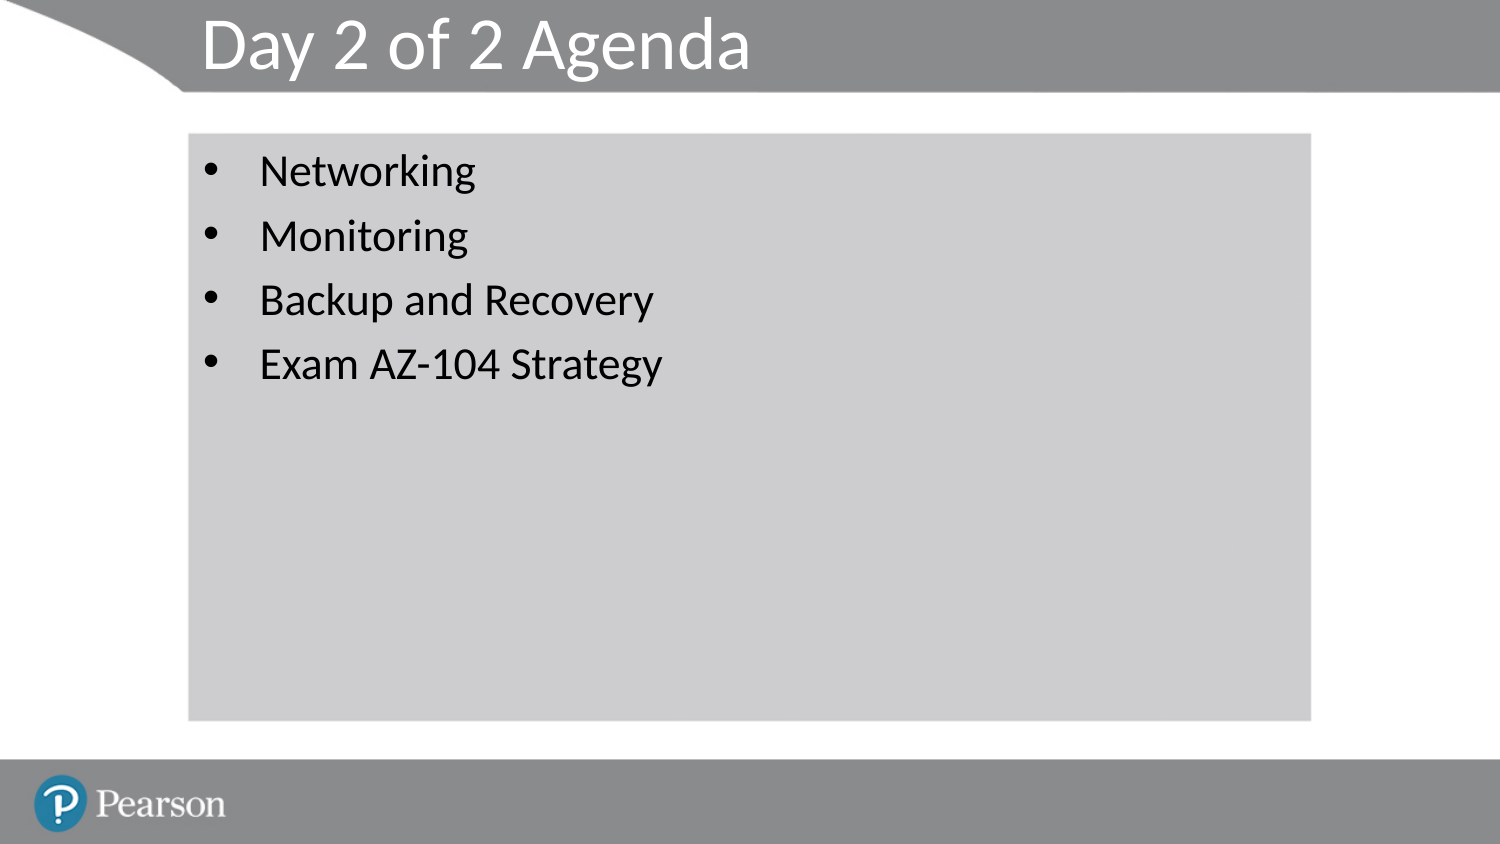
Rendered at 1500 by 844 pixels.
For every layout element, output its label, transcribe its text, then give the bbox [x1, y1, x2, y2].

title Day 2 of 2 Agenda [186, 0, 1425, 79]
list Networking Monitoring Backup and Recovery Exam AZ-104 Strategy [188, 133, 1311, 716]
picture [0, 0, 1500, 844]
